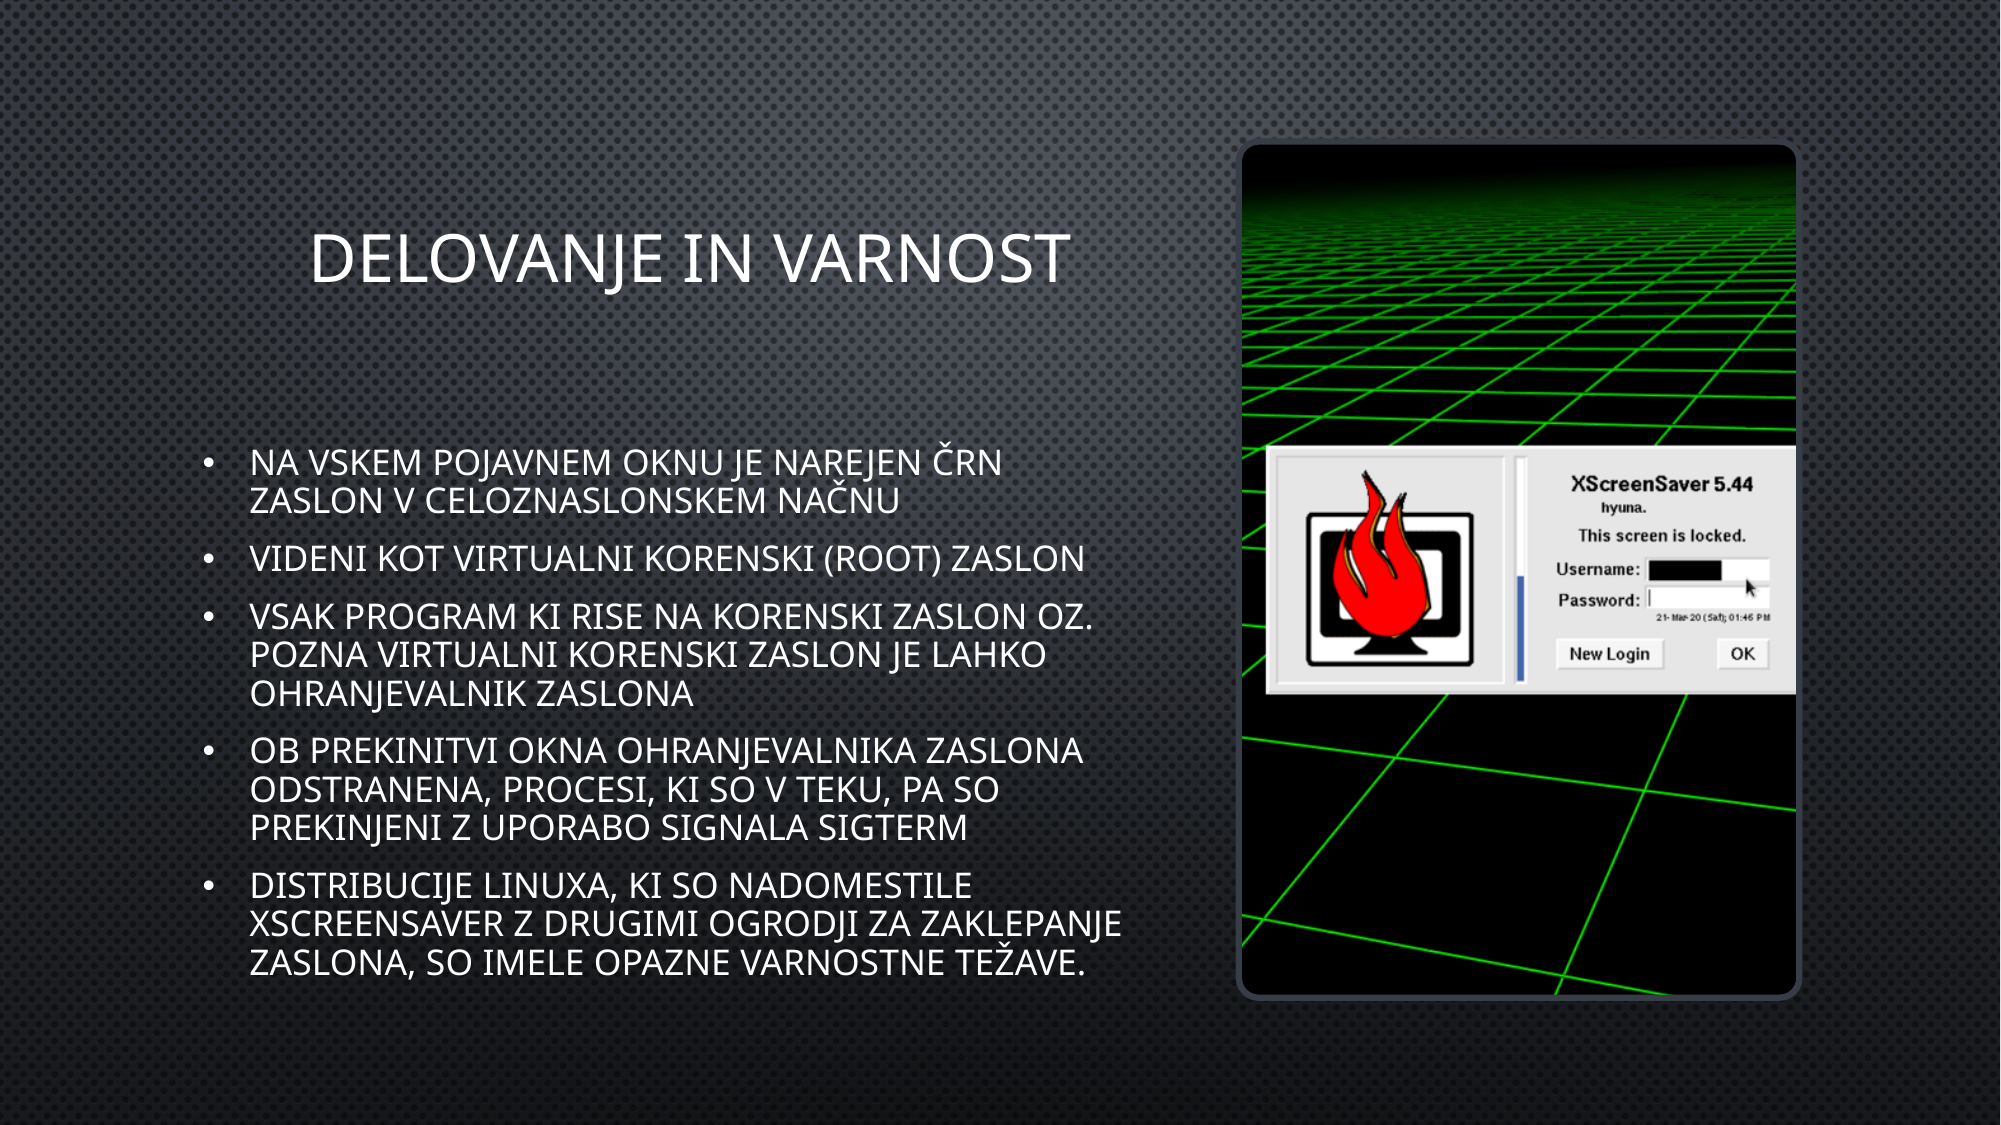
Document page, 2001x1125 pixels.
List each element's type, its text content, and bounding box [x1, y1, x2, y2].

title Delovanje in Varnost [187, 99, 1194, 413]
picture [1238, 141, 1800, 998]
list Na vskem pojavnem oknu je narejen črn zaslon v celoznaslonskem načnu Videni kot virtualni korenski (root) zaslon Vsak program ki rise na korenski zaslon oz. pozna virtualni korenski zaslon je lahko ohranjevalnik zaslona Ob prekinitvi okna ohranjevalnika zaslona odstranena, procesi, ki so v teku, pa so prekinjeni z uporabo signala SIGTERM distribucije Linuxa, ki so nadomestile XScreenSaver z drugimi ogrodji za zaklepanje zaslona, so imele opazne varnostne težave. [187, 437, 1163, 995]
